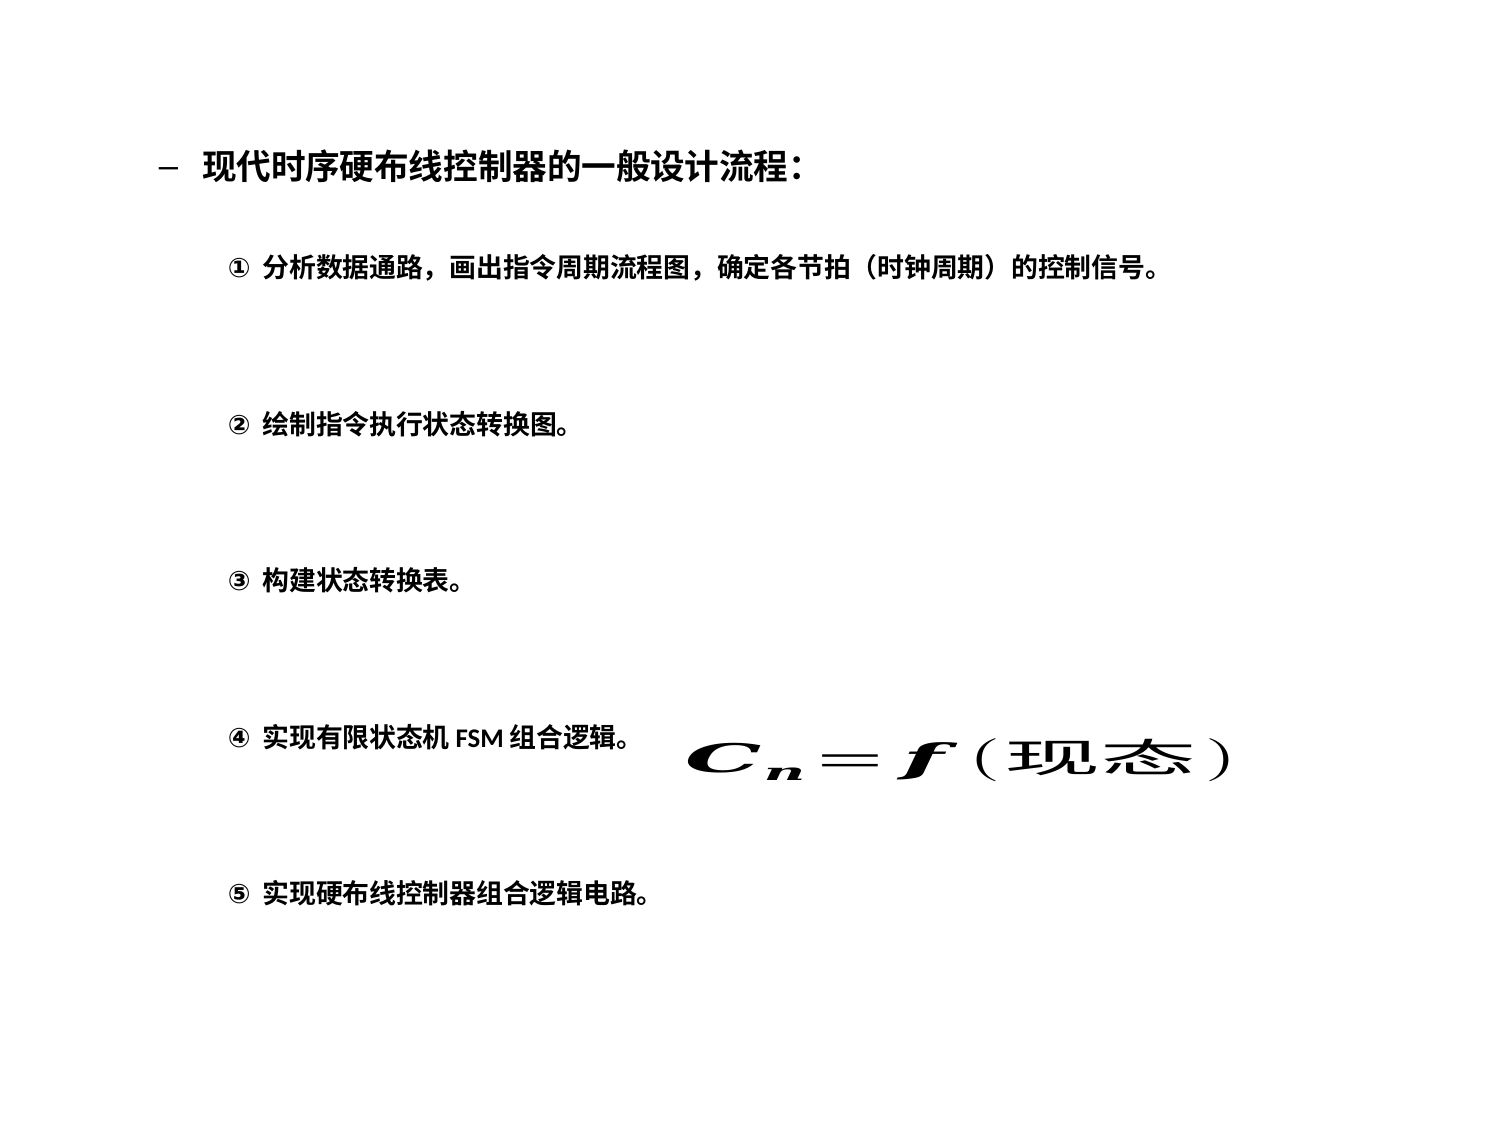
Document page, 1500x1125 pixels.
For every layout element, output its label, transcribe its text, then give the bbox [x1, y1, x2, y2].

list 现代时序硬布线控制器的一般设计流程： 分析数据通路，画出指令周期流程图，确定各节拍（时钟周期）的控制信号。 绘制指令执行状态转换图。 构建状态转换表。 实现有限状态机FSM组合逻辑。 实现硬布线控制器组合逻辑电路。 [75, 137, 1425, 917]
